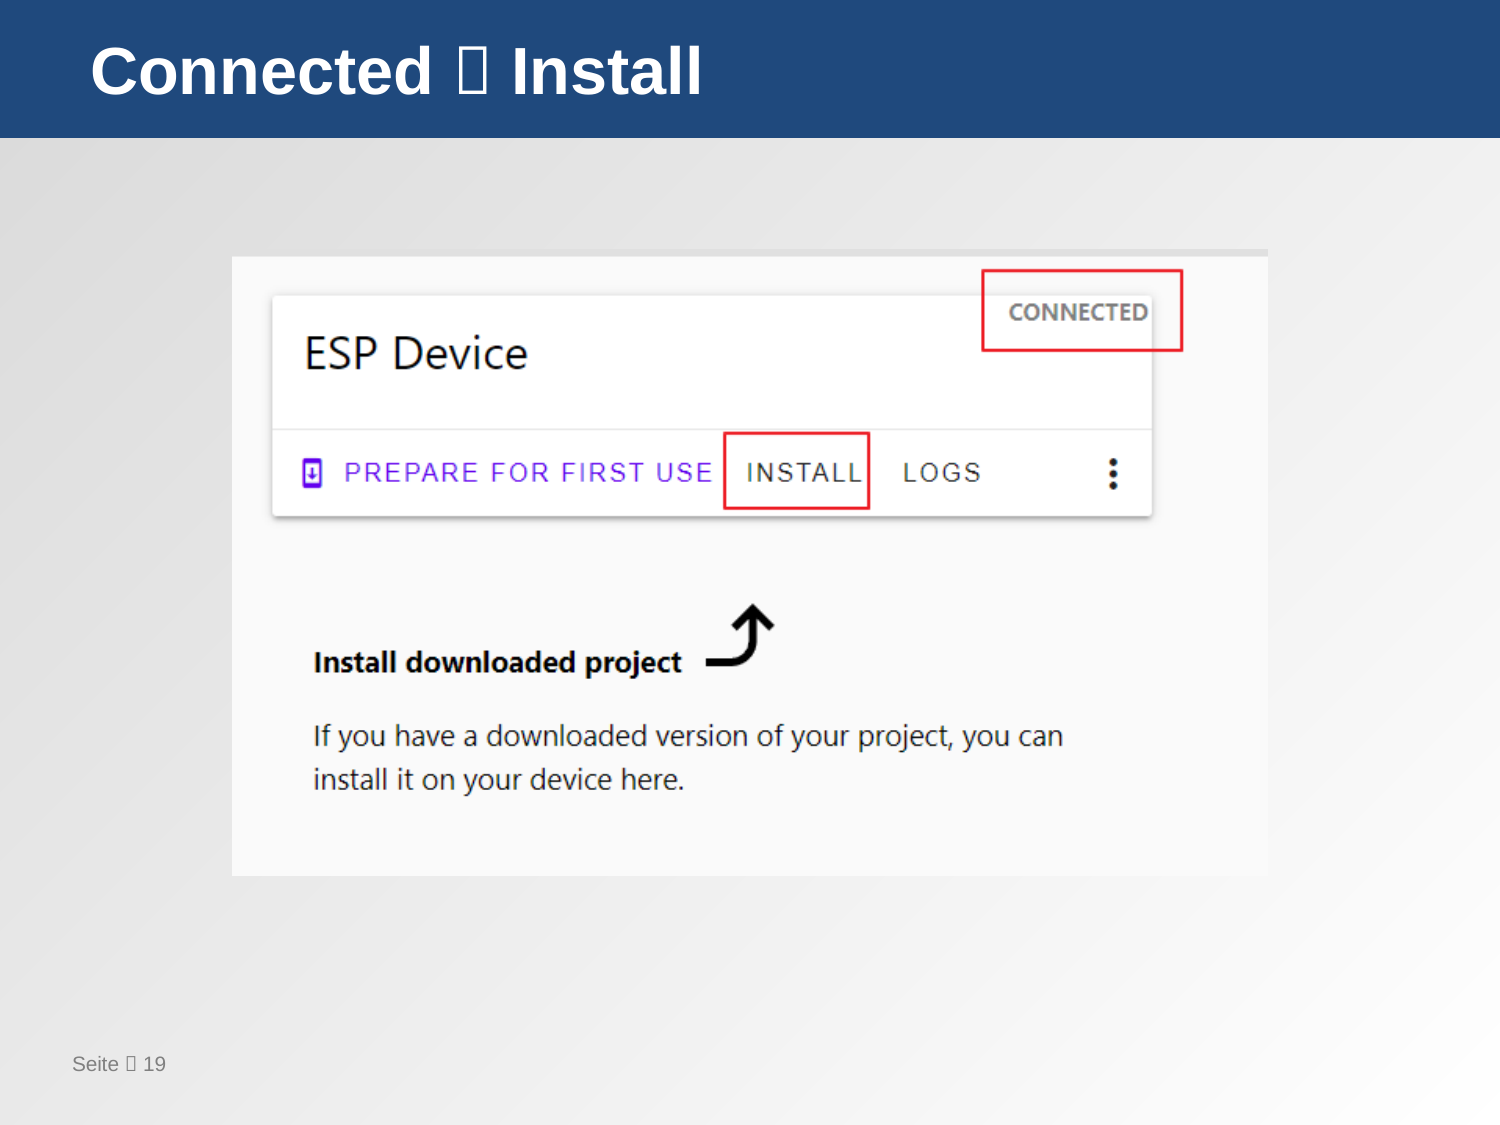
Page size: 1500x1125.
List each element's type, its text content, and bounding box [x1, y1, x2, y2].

title Connected  Install [75, 20, 1425, 208]
picture [232, 248, 1268, 876]
